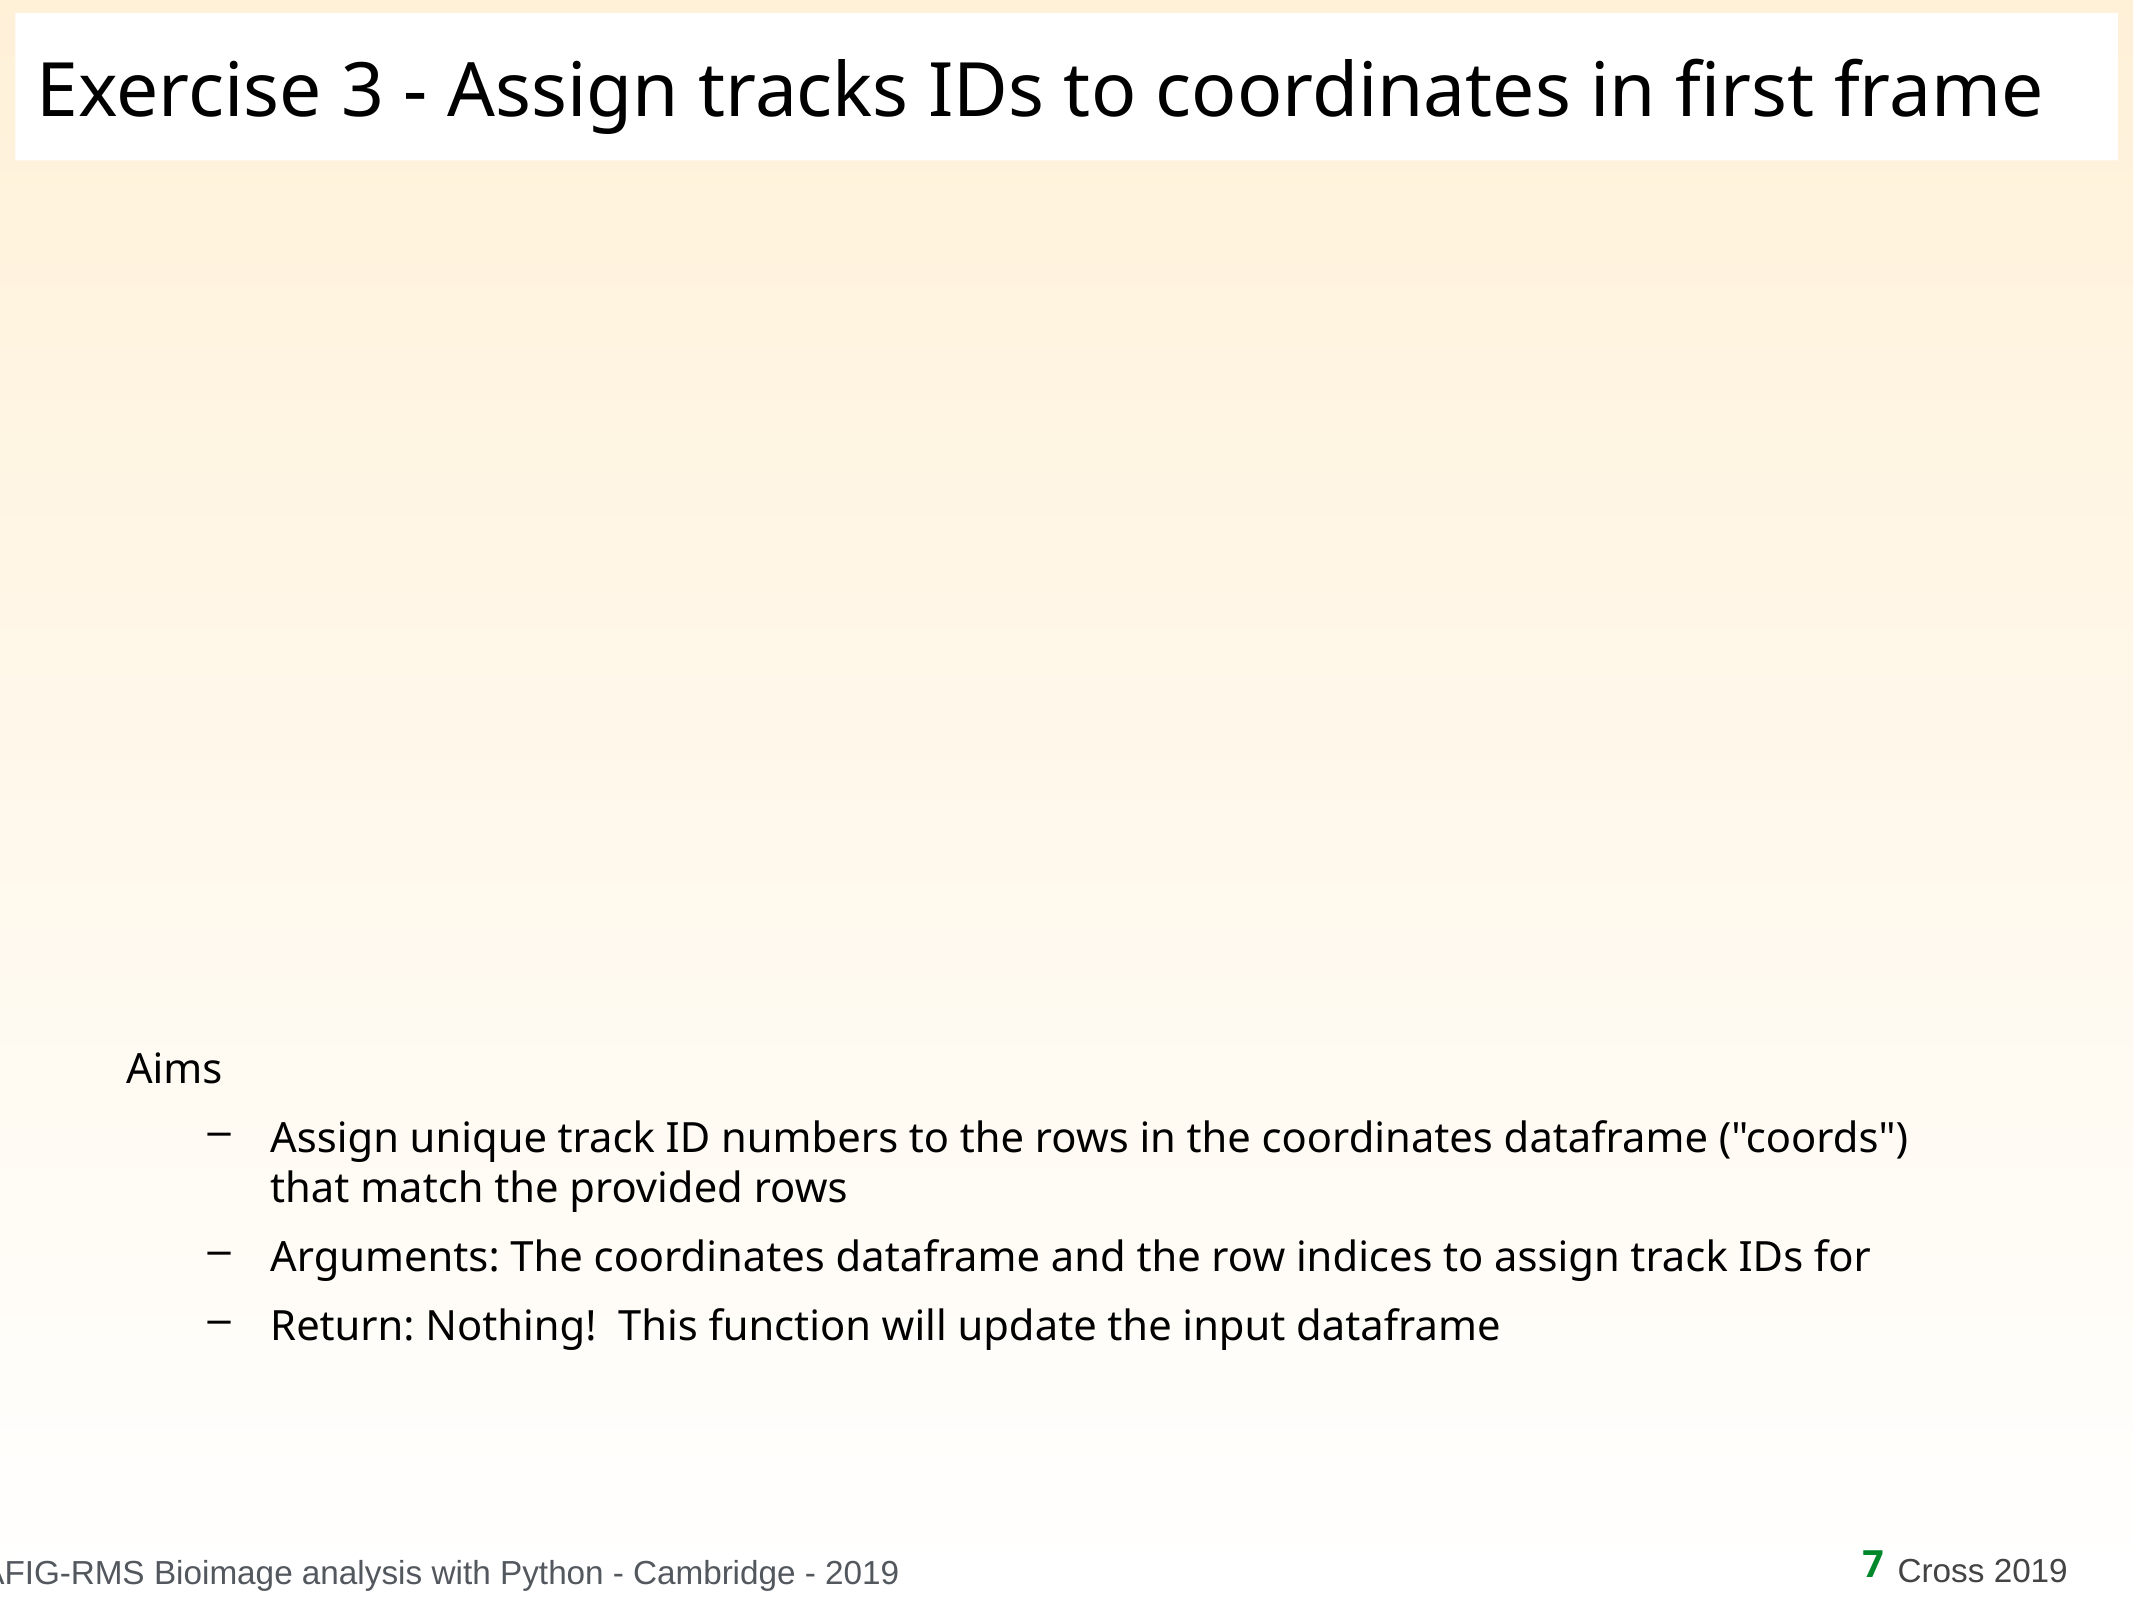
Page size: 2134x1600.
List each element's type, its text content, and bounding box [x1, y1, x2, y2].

slide_number 7 [1849, 1527, 1897, 1599]
title Exercise 3 - Assign tracks IDs to coordinates in first frame [14, 12, 2119, 161]
list Aims Assign unique track ID numbers to the rows in the coordinates dataframe ("coords") that match the provided rows Arguments: The coordinates dataframe and the row indices to assign track IDs for Return: Nothing! This function will update the input dataframe [113, 1029, 2020, 1422]
